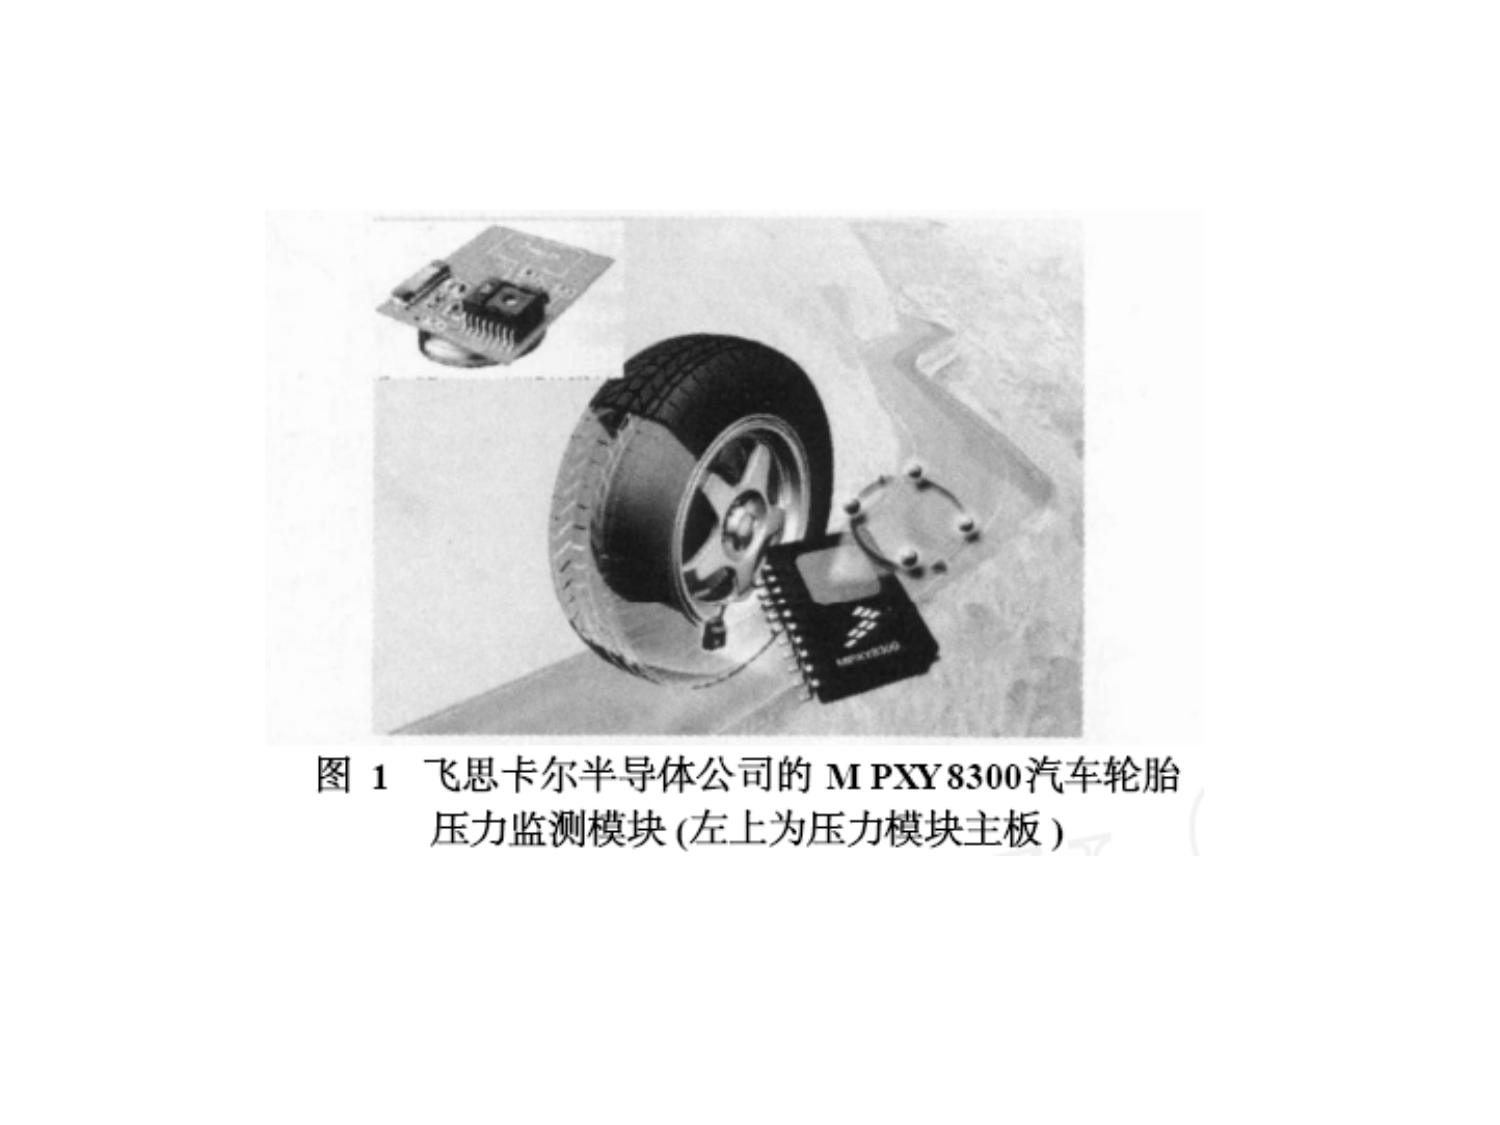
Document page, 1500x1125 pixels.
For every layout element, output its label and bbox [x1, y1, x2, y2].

list [265, 196, 1204, 856]
